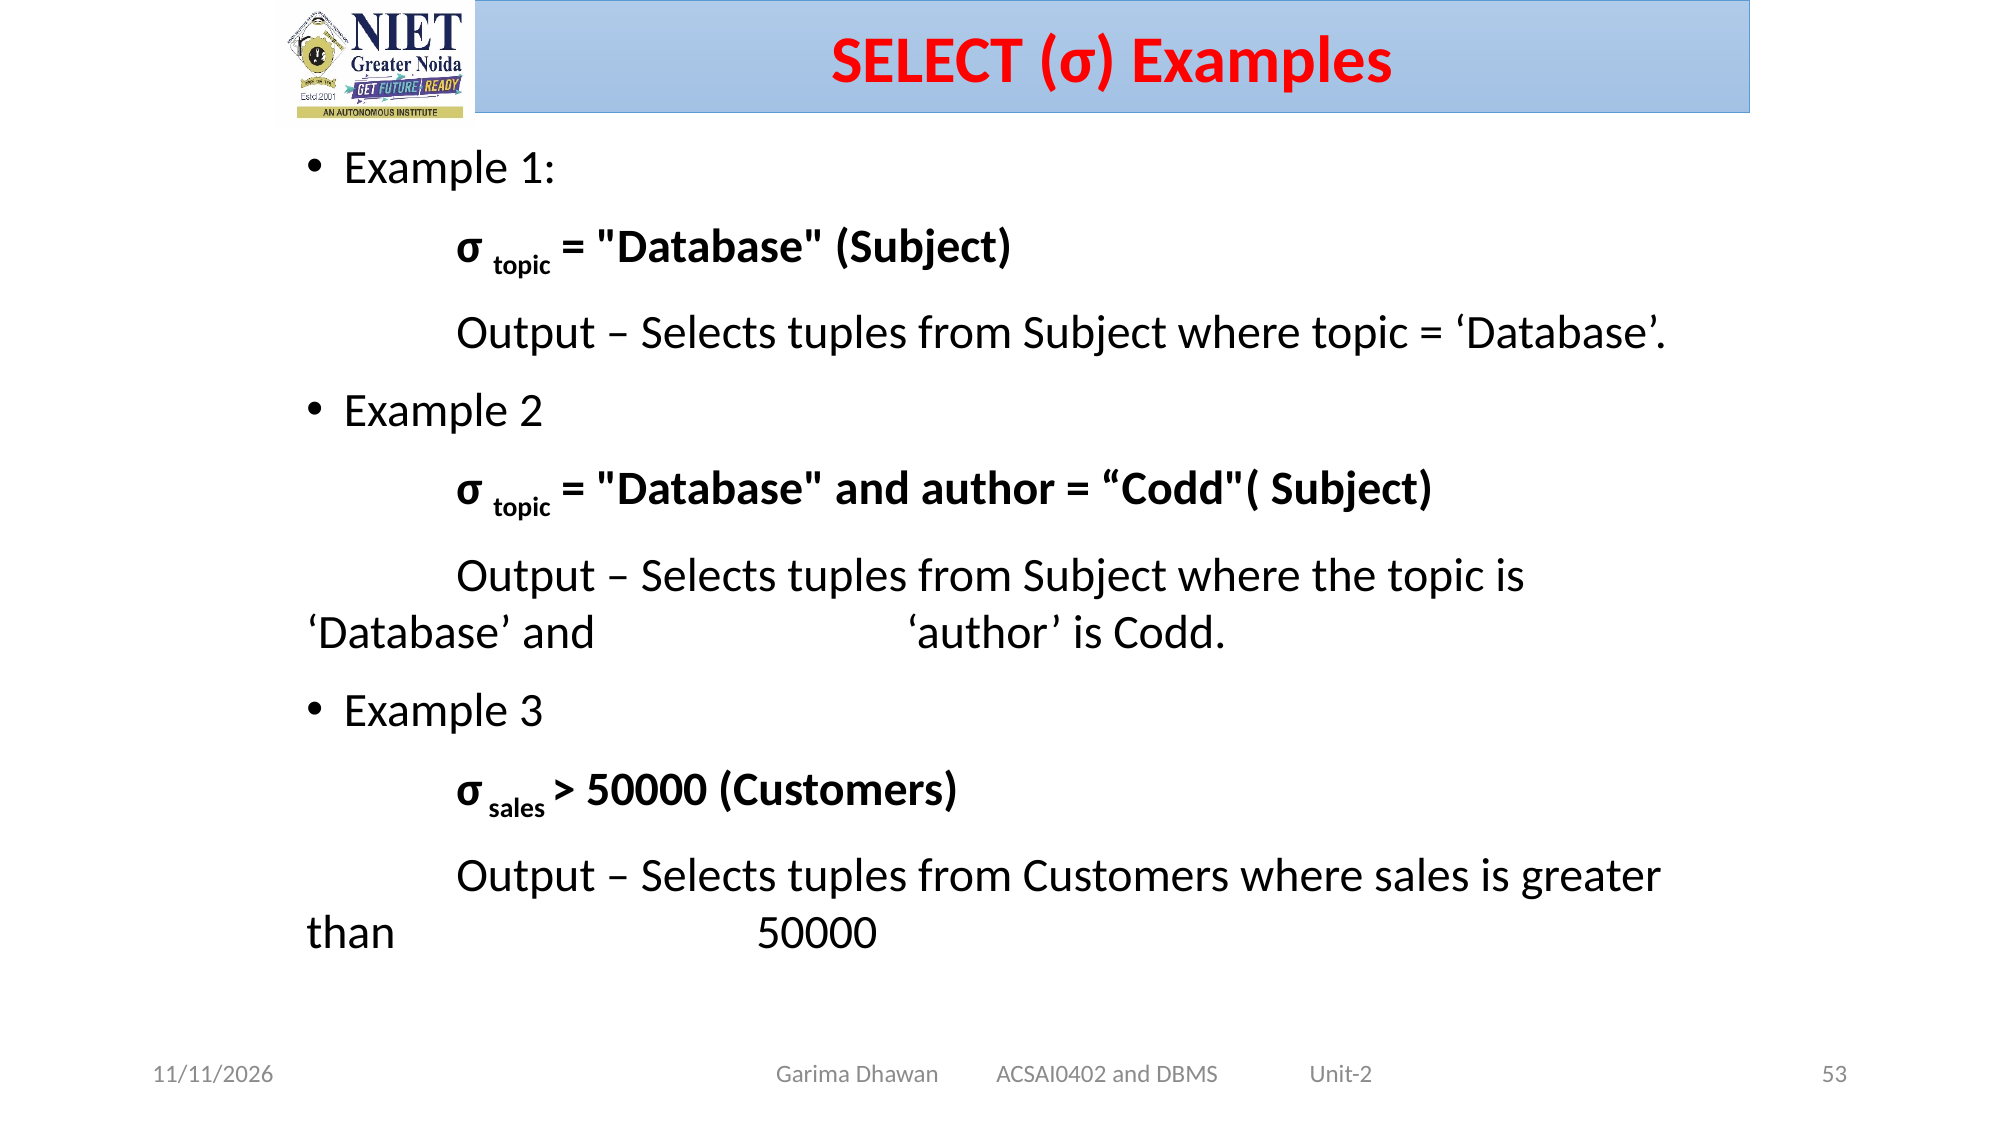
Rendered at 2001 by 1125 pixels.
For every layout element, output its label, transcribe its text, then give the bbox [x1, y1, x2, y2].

footer Garima Dhawan ACSAI0402 and DBMS Unit-2 [662, 1042, 1412, 1103]
picture [274, 0, 476, 129]
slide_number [137, 1042, 588, 1103]
slide_number 53 [1412, 1042, 1863, 1103]
list Example 1: σ topic = "Database" (Subject) Output – Selects tuples from Subject where topic = ‘Database’. Example 2 σ topic = "Database" and author = “Codd"( Subject) Output – Selects tuples from Subject where the topic is ‘Database’ and ‘author’ is Codd. Example 3 σ sales > 50000 (Customers) Output – Selects tuples from Customers where sales is greater than 50000 [291, 128, 1709, 905]
text_box SELECT (σ) Examples [476, 0, 1750, 113]
